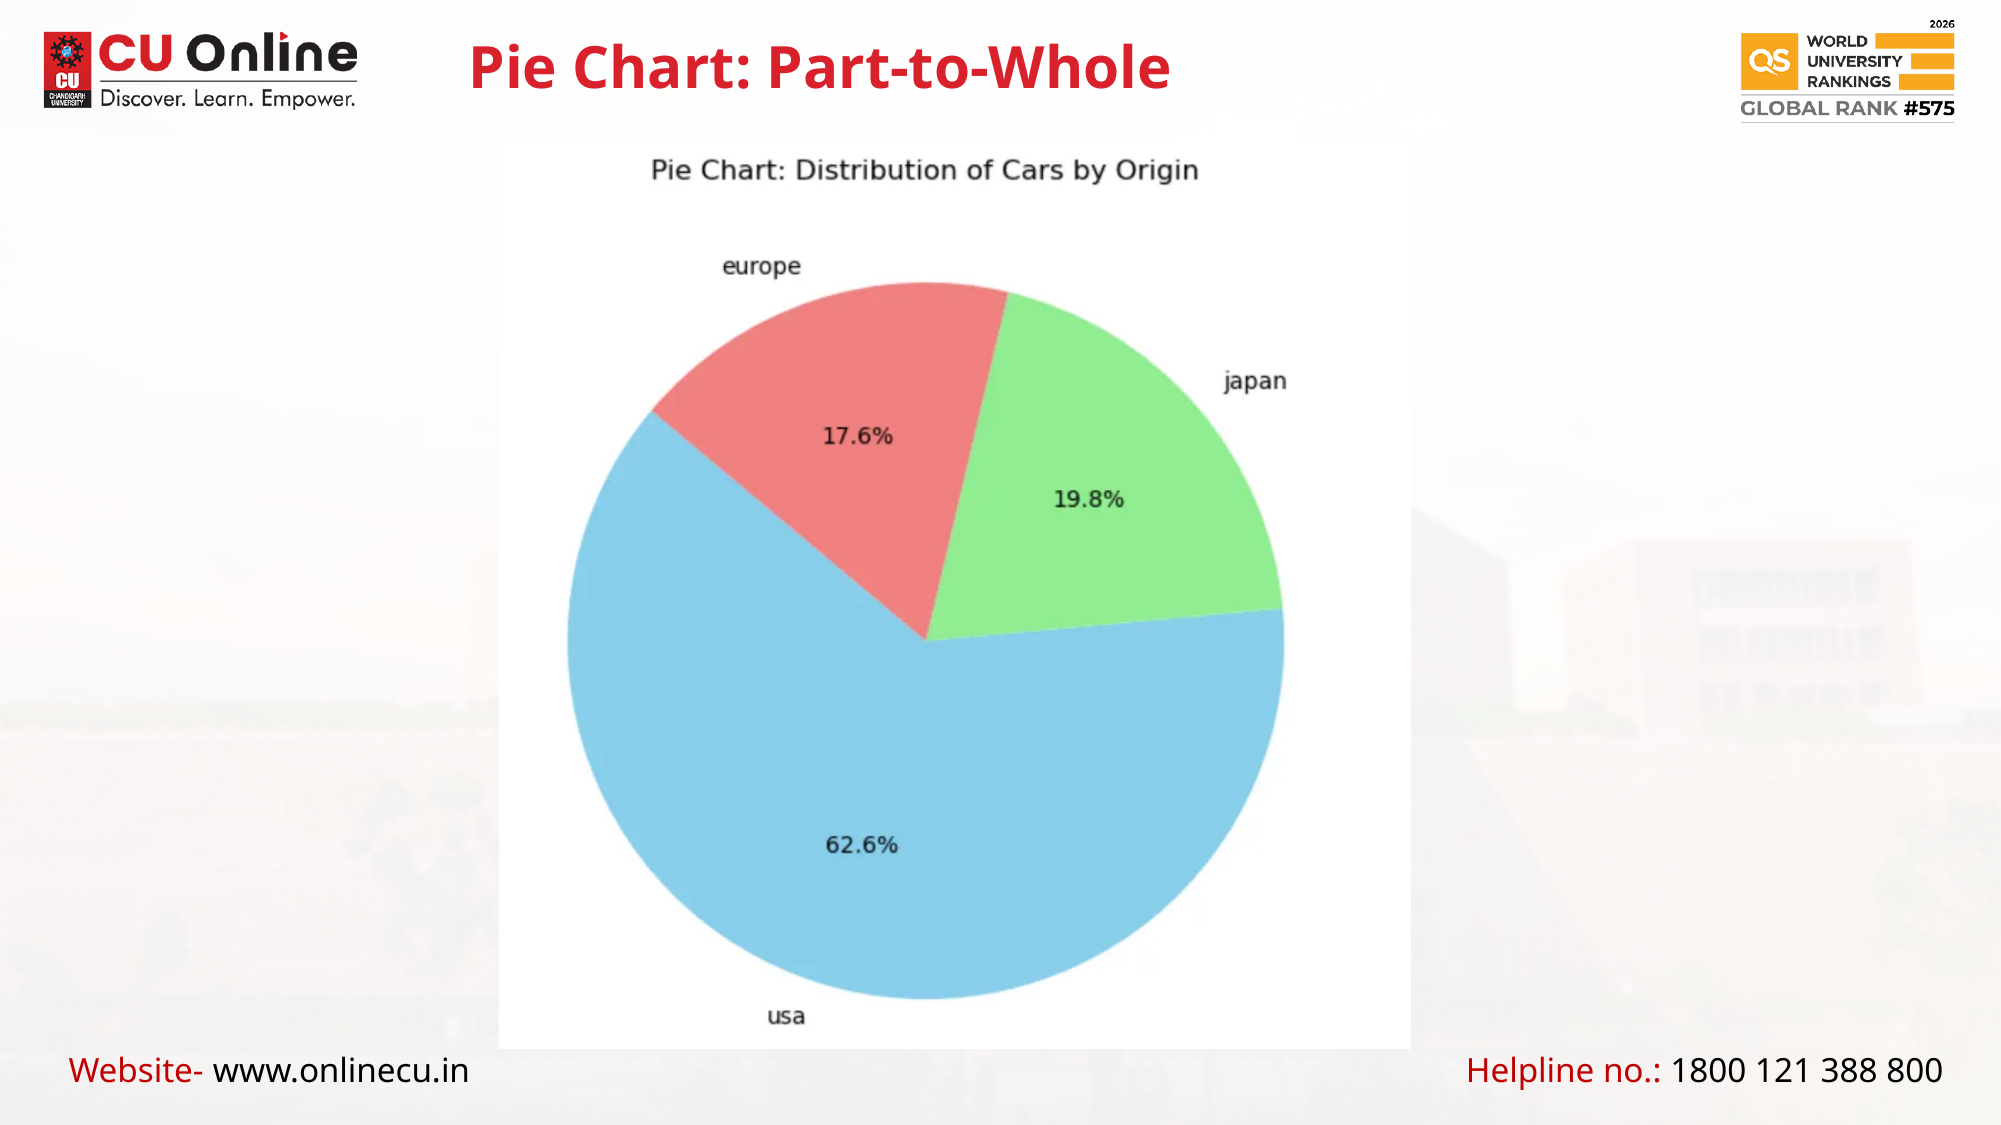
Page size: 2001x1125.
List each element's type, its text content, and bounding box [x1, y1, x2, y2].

picture [498, 143, 1412, 1050]
text_box Pie Chart: Part-to-Whole [454, 31, 1750, 144]
picture [1673, 20, 2001, 123]
picture [43, 14, 429, 117]
